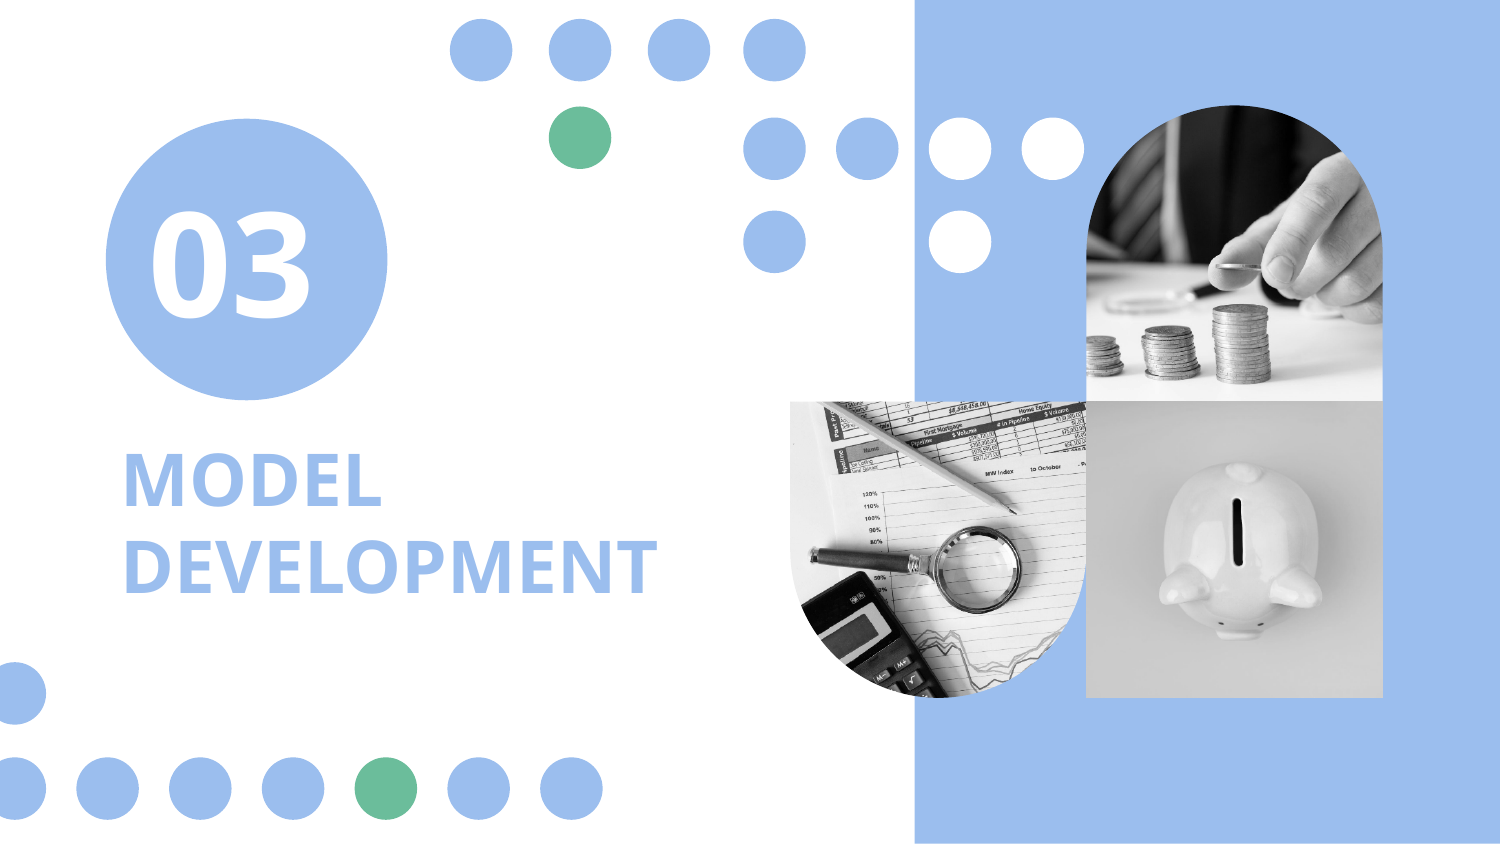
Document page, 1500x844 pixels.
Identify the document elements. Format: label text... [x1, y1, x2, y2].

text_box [165, 197, 233, 257]
text_box [105, 118, 388, 401]
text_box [0, 661, 603, 821]
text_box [449, 18, 1085, 367]
title MODEL DEVELOPMENT [105, 416, 728, 624]
text_box 03 [133, 190, 357, 329]
picture [789, 105, 1383, 699]
